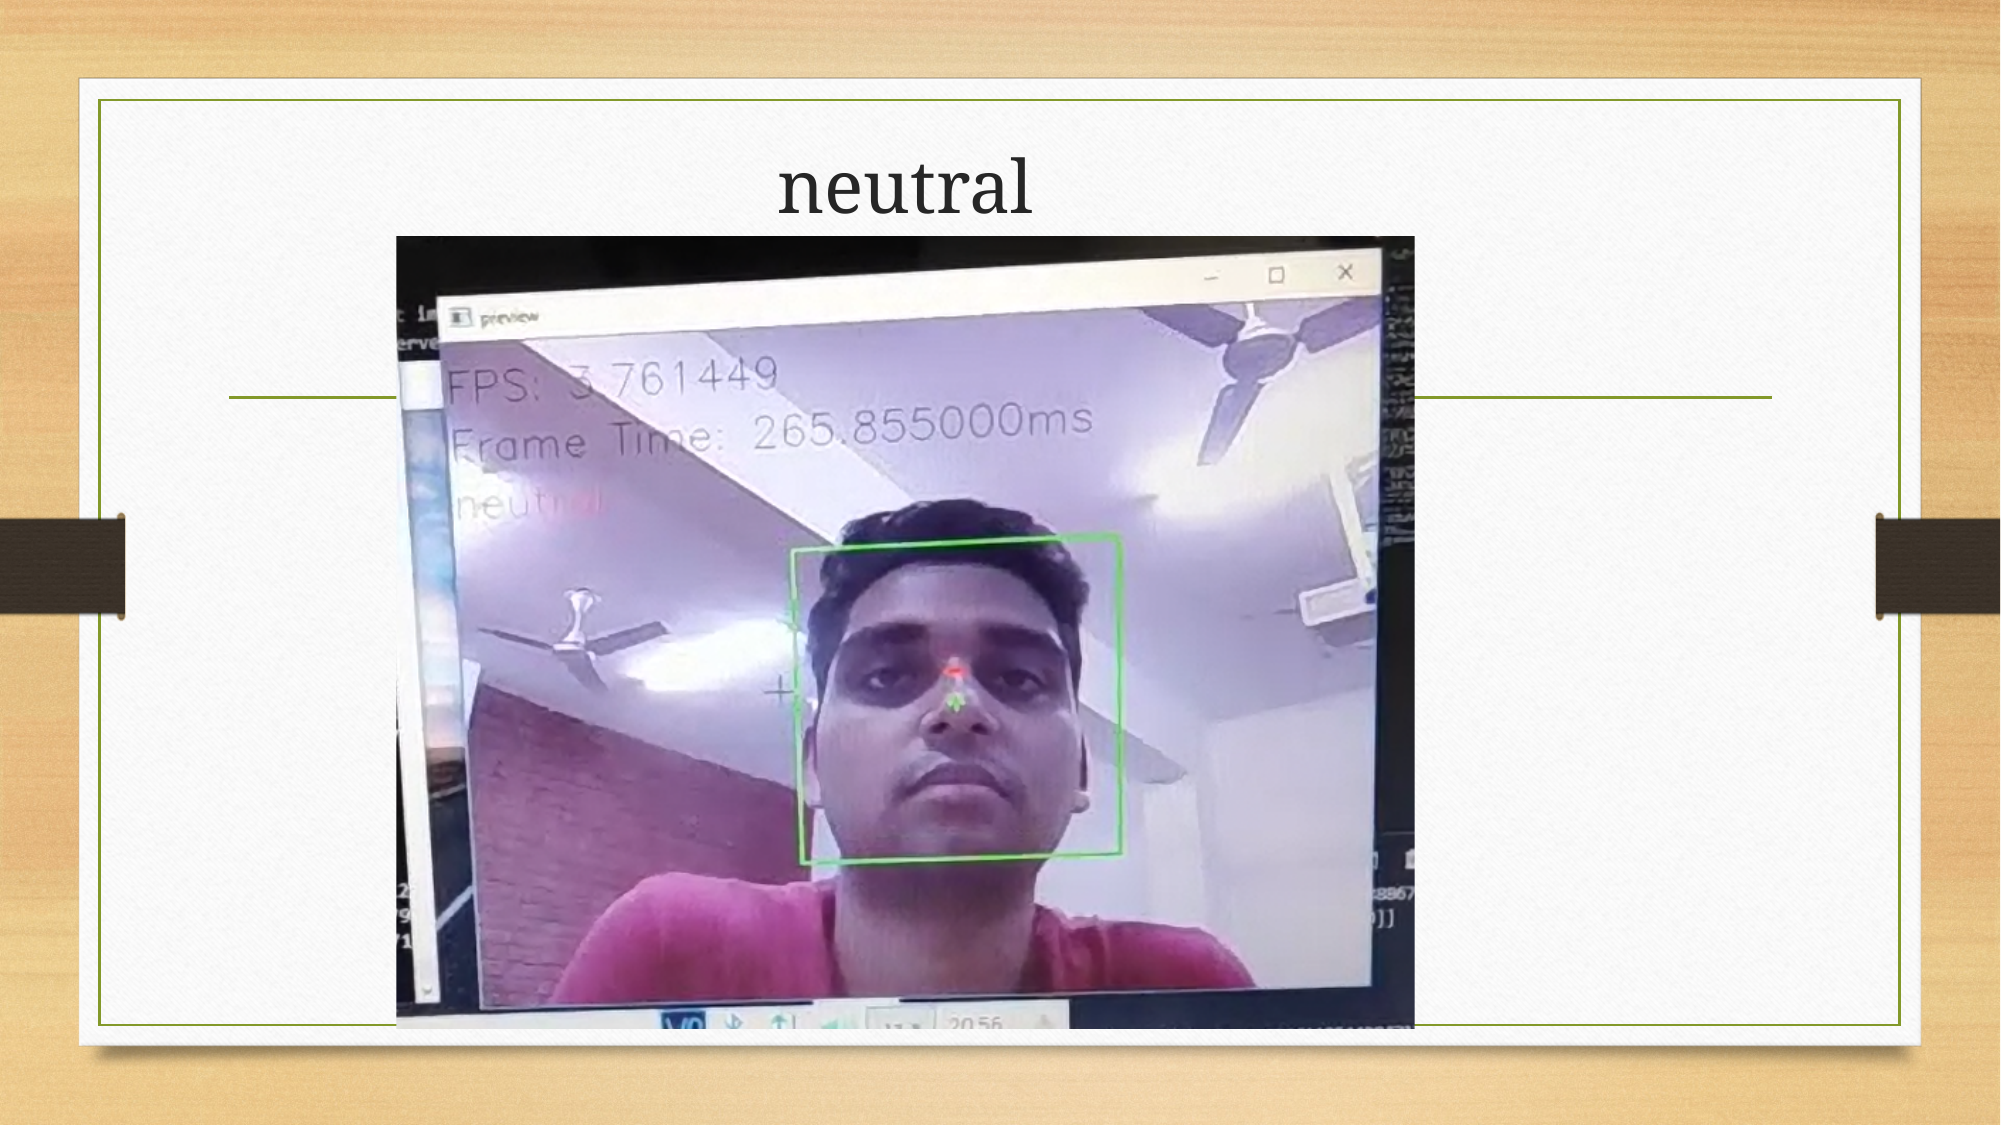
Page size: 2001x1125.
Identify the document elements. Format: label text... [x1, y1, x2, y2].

picture [0, 0, 2001, 1125]
title neutral [747, 131, 1064, 235]
